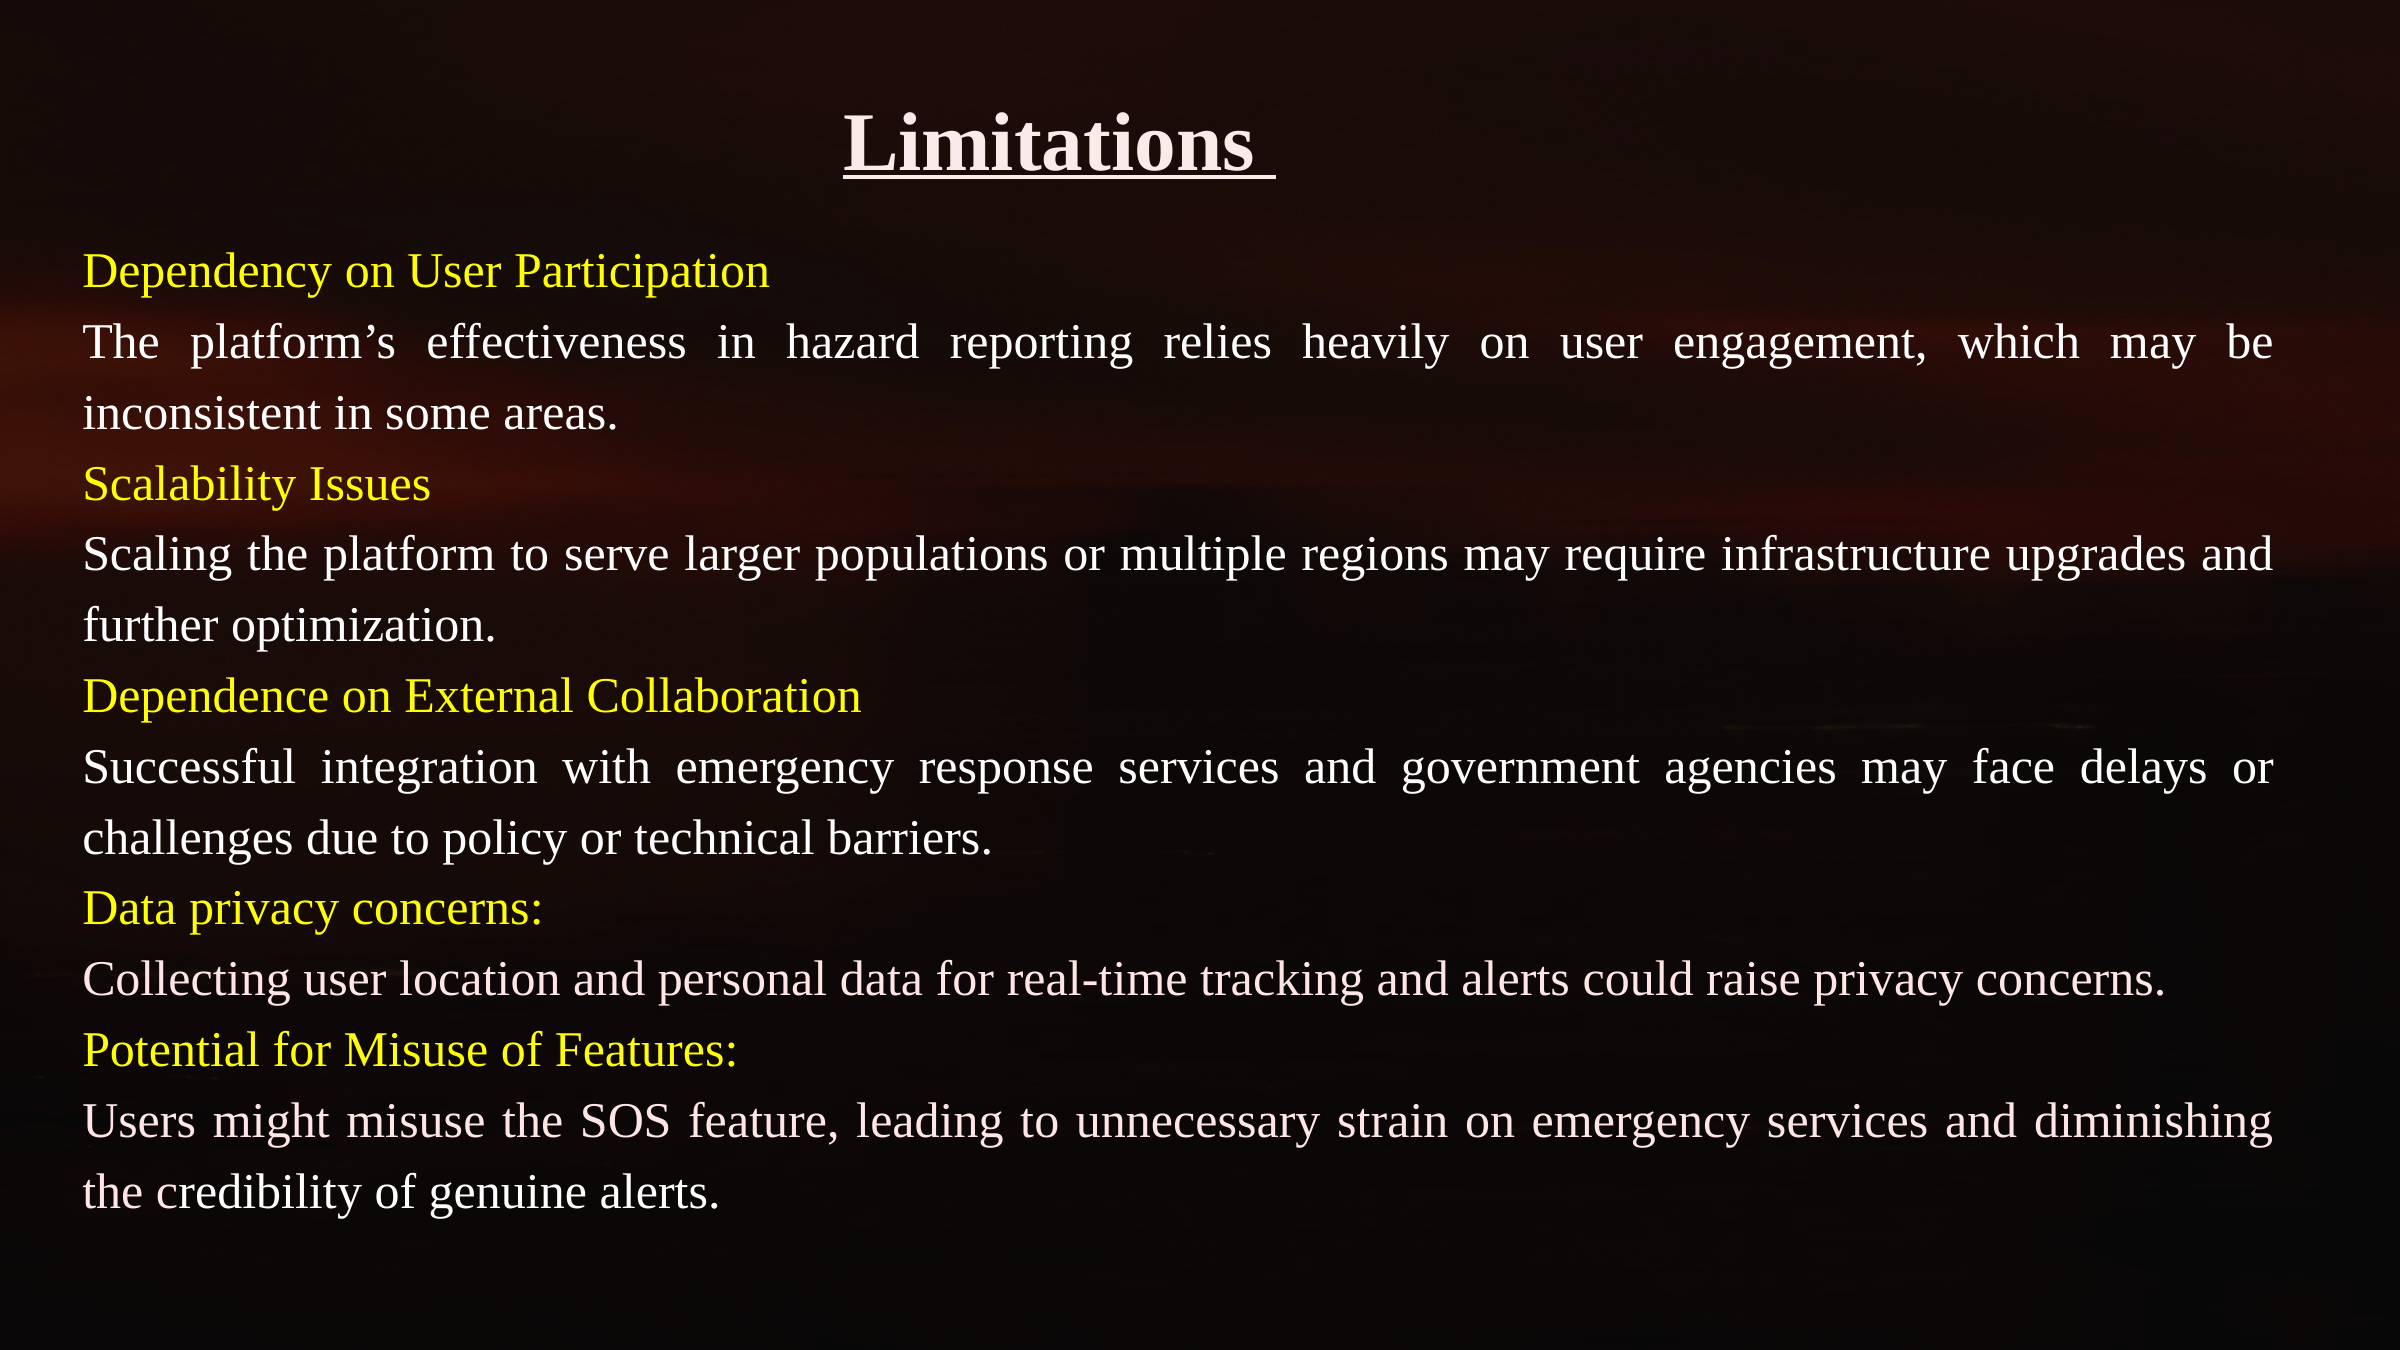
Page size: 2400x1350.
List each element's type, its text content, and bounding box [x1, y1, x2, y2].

text_box Limitations [591, 69, 1528, 187]
text_box [124, 1097, 2276, 1240]
text_box Dependency on User Participation The platform’s effectiveness in hazard reporting relies heavily on user engagement, which may be inconsistent in some areas. Scalability Issues Scaling the platform to serve larger populations or multiple regions may require infrastructure upgrades and further optimization. Dependence on External Collaboration Successful integration with emergency response services and government agencies may face delays or challenges due to policy or technical barriers. Data privacy concerns: Collecting user location and personal data for real-time tracking and alerts could raise privacy concerns. Potential for Misuse of Features: Users might misuse the SOS feature, leading to unnecessary strain on emergency services and diminishing the credibility of genuine alerts. [82, 226, 2276, 369]
text_box [124, 733, 2276, 876]
text_box [124, 480, 2276, 694]
text_box [124, 915, 2276, 1058]
